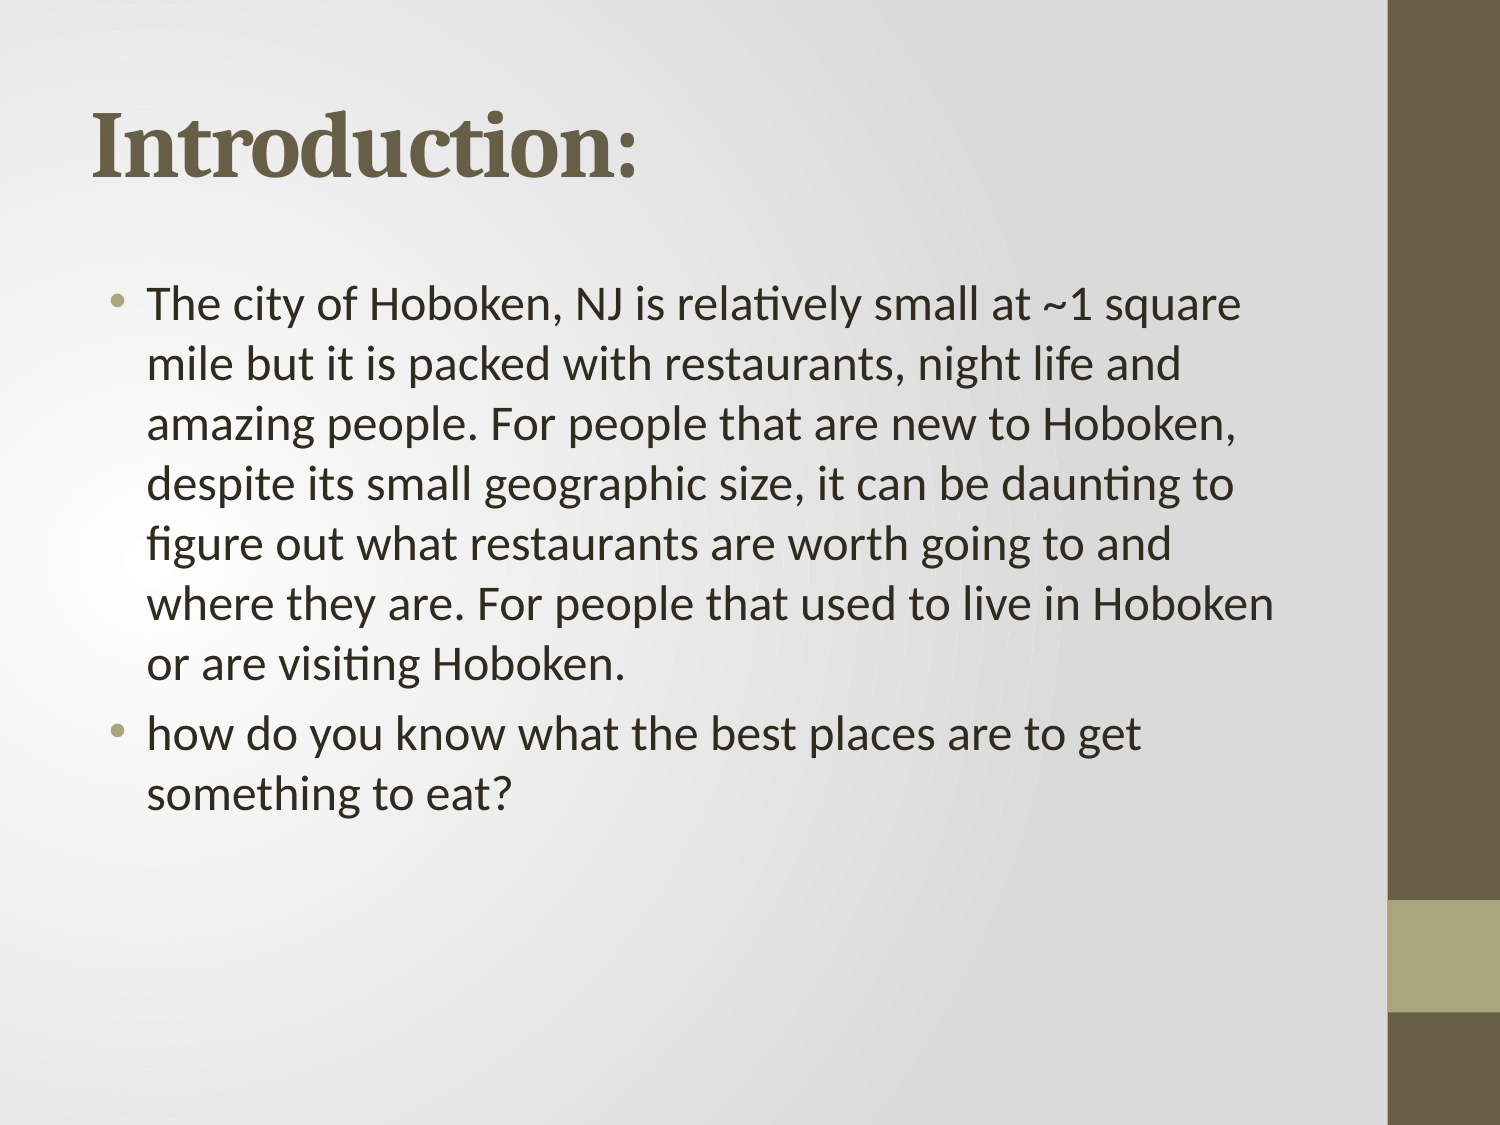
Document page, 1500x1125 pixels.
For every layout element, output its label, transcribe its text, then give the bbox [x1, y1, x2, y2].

title Introduction: [75, 45, 1325, 233]
list The city of Hoboken, NJ is relatively small at ~1 square mile but it is packed with restaurants, night life and amazing people. For people that are new to Hoboken, despite its small geographic size, it can be daunting to figure out what restaurants are worth going to and where they are. For people that used to live in Hoboken or are visiting Hoboken. how do you know what the best places are to get something to eat? [75, 262, 1325, 1050]
